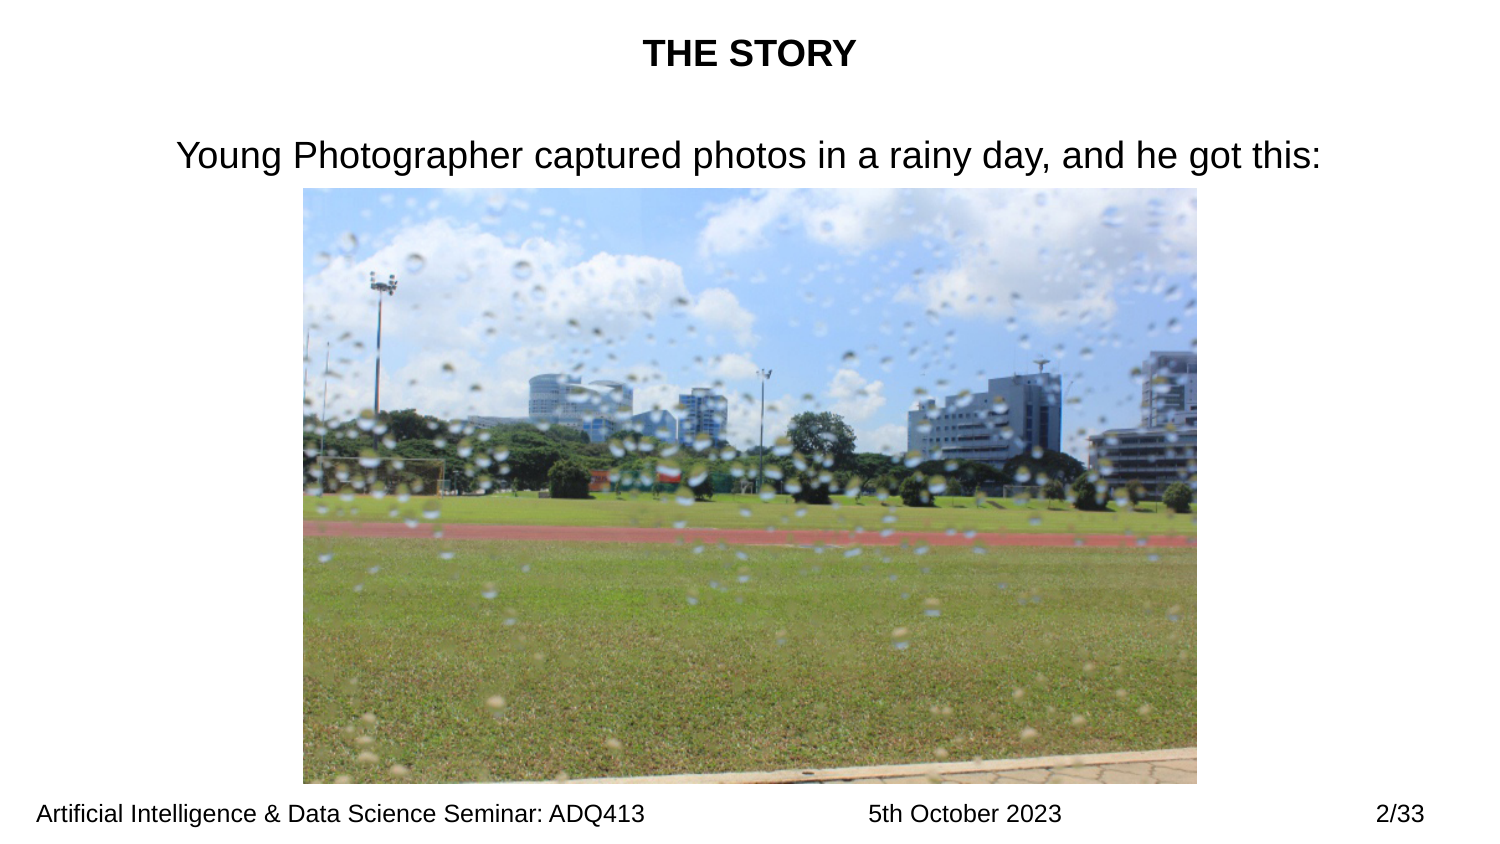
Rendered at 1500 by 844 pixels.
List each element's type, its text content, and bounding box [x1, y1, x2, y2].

picture [303, 188, 1197, 784]
text_box Artificial Intelligence & Data Science Seminar: ADQ413 5th October 2023 2/33 [0, 782, 1500, 843]
title Young Photographer captured photos in a rainy day, and he got this: [0, 115, 1500, 205]
title THE STORY [0, 13, 1500, 103]
